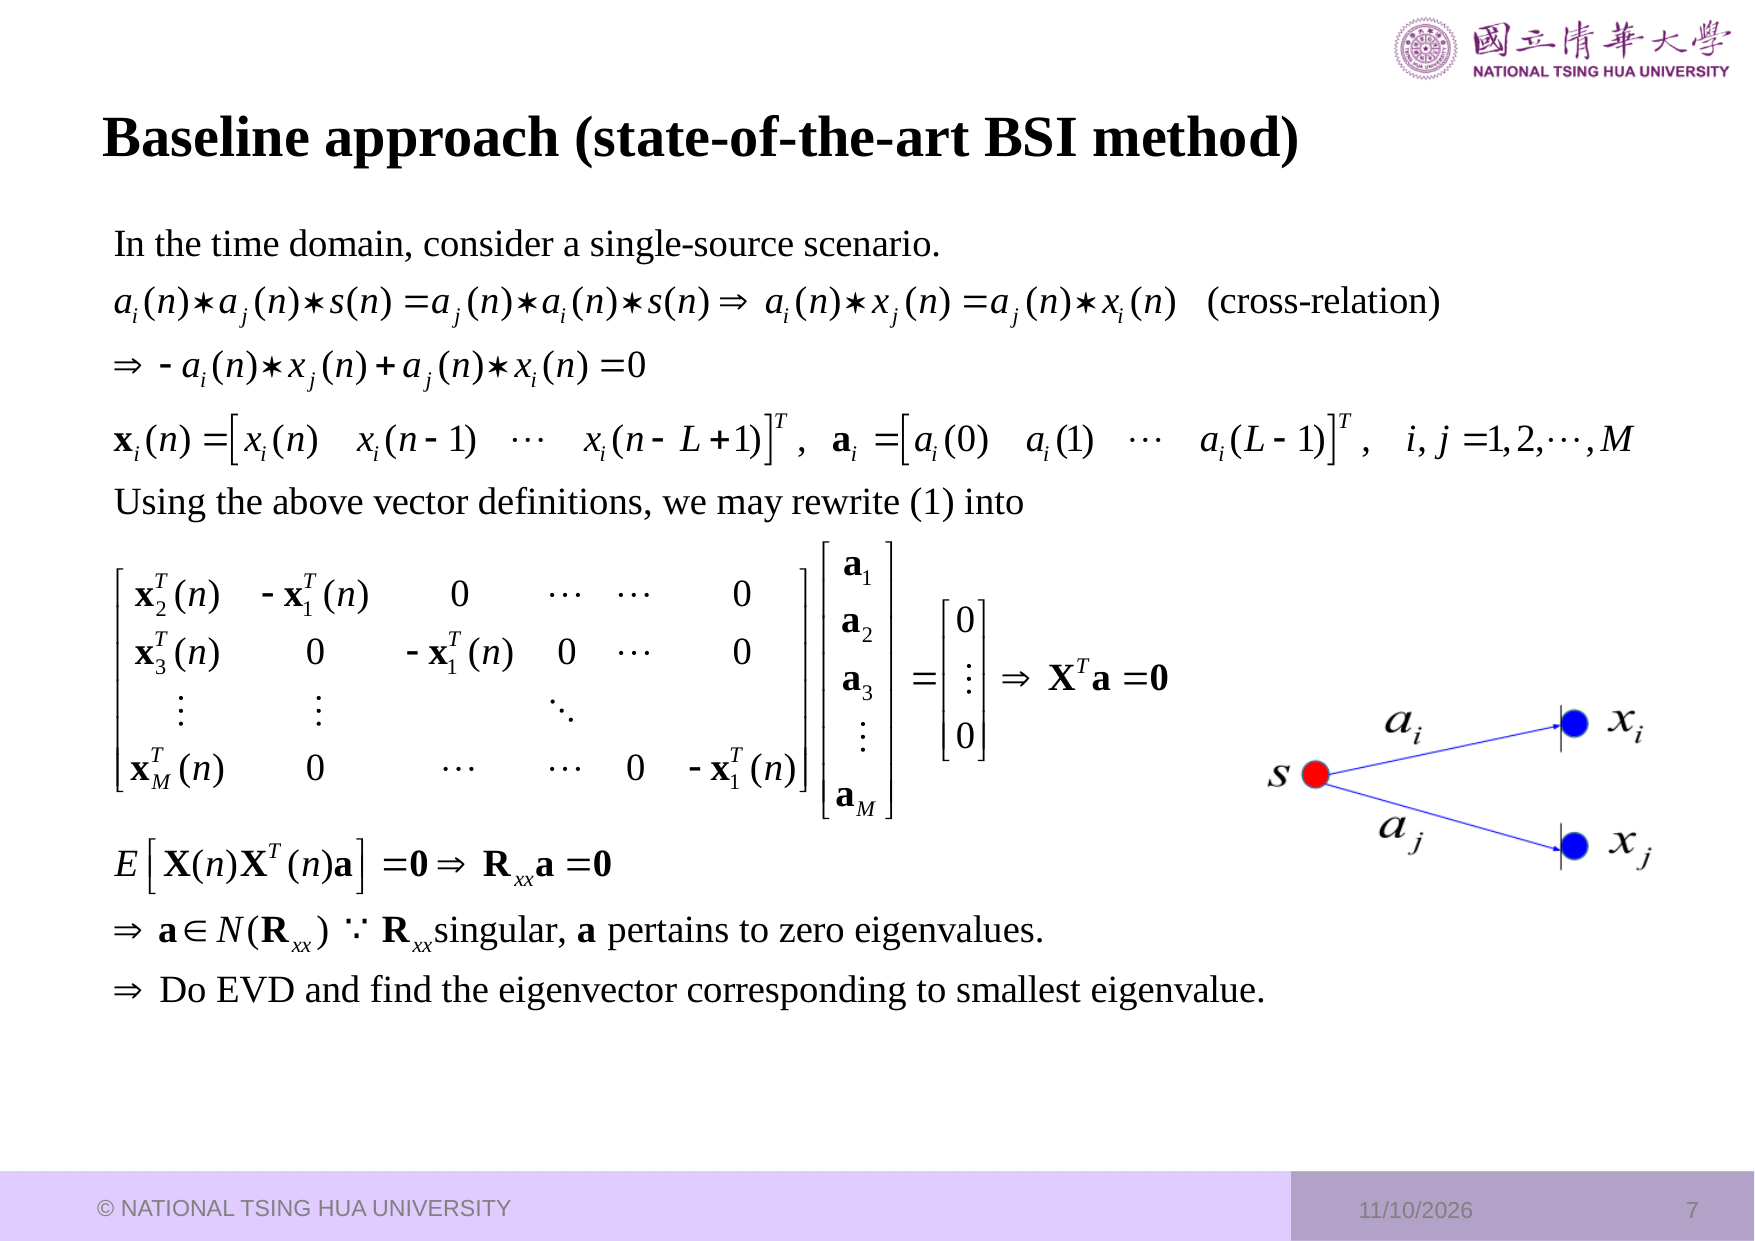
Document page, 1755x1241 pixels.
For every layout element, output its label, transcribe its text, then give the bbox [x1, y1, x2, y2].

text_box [107, 221, 1646, 1020]
title Baseline approach (state-of-the-art BSI method) [87, 77, 1420, 182]
picture [0, 1171, 1291, 1241]
picture [1255, 690, 1669, 884]
slide_number 7 [1577, 1180, 1714, 1239]
picture [1388, 2, 1755, 95]
footer © NATIONAL TSING HUA UNIVERSITY [82, 1177, 562, 1236]
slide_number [1343, 1180, 1551, 1239]
